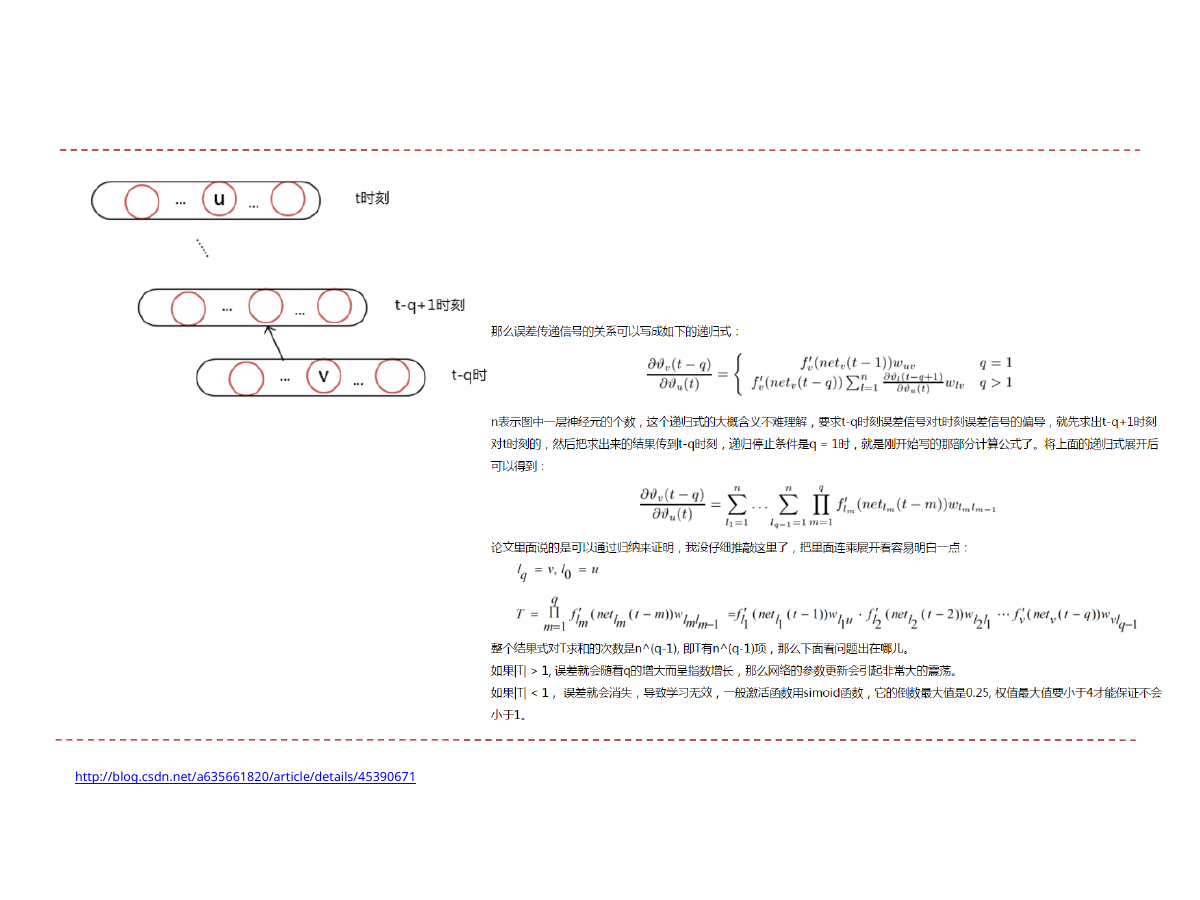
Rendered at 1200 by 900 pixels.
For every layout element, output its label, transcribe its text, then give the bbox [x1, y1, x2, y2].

list http://blog.csdn.net/a635661820/article/details/45390671 [62, 762, 1138, 888]
picture [74, 174, 1165, 720]
